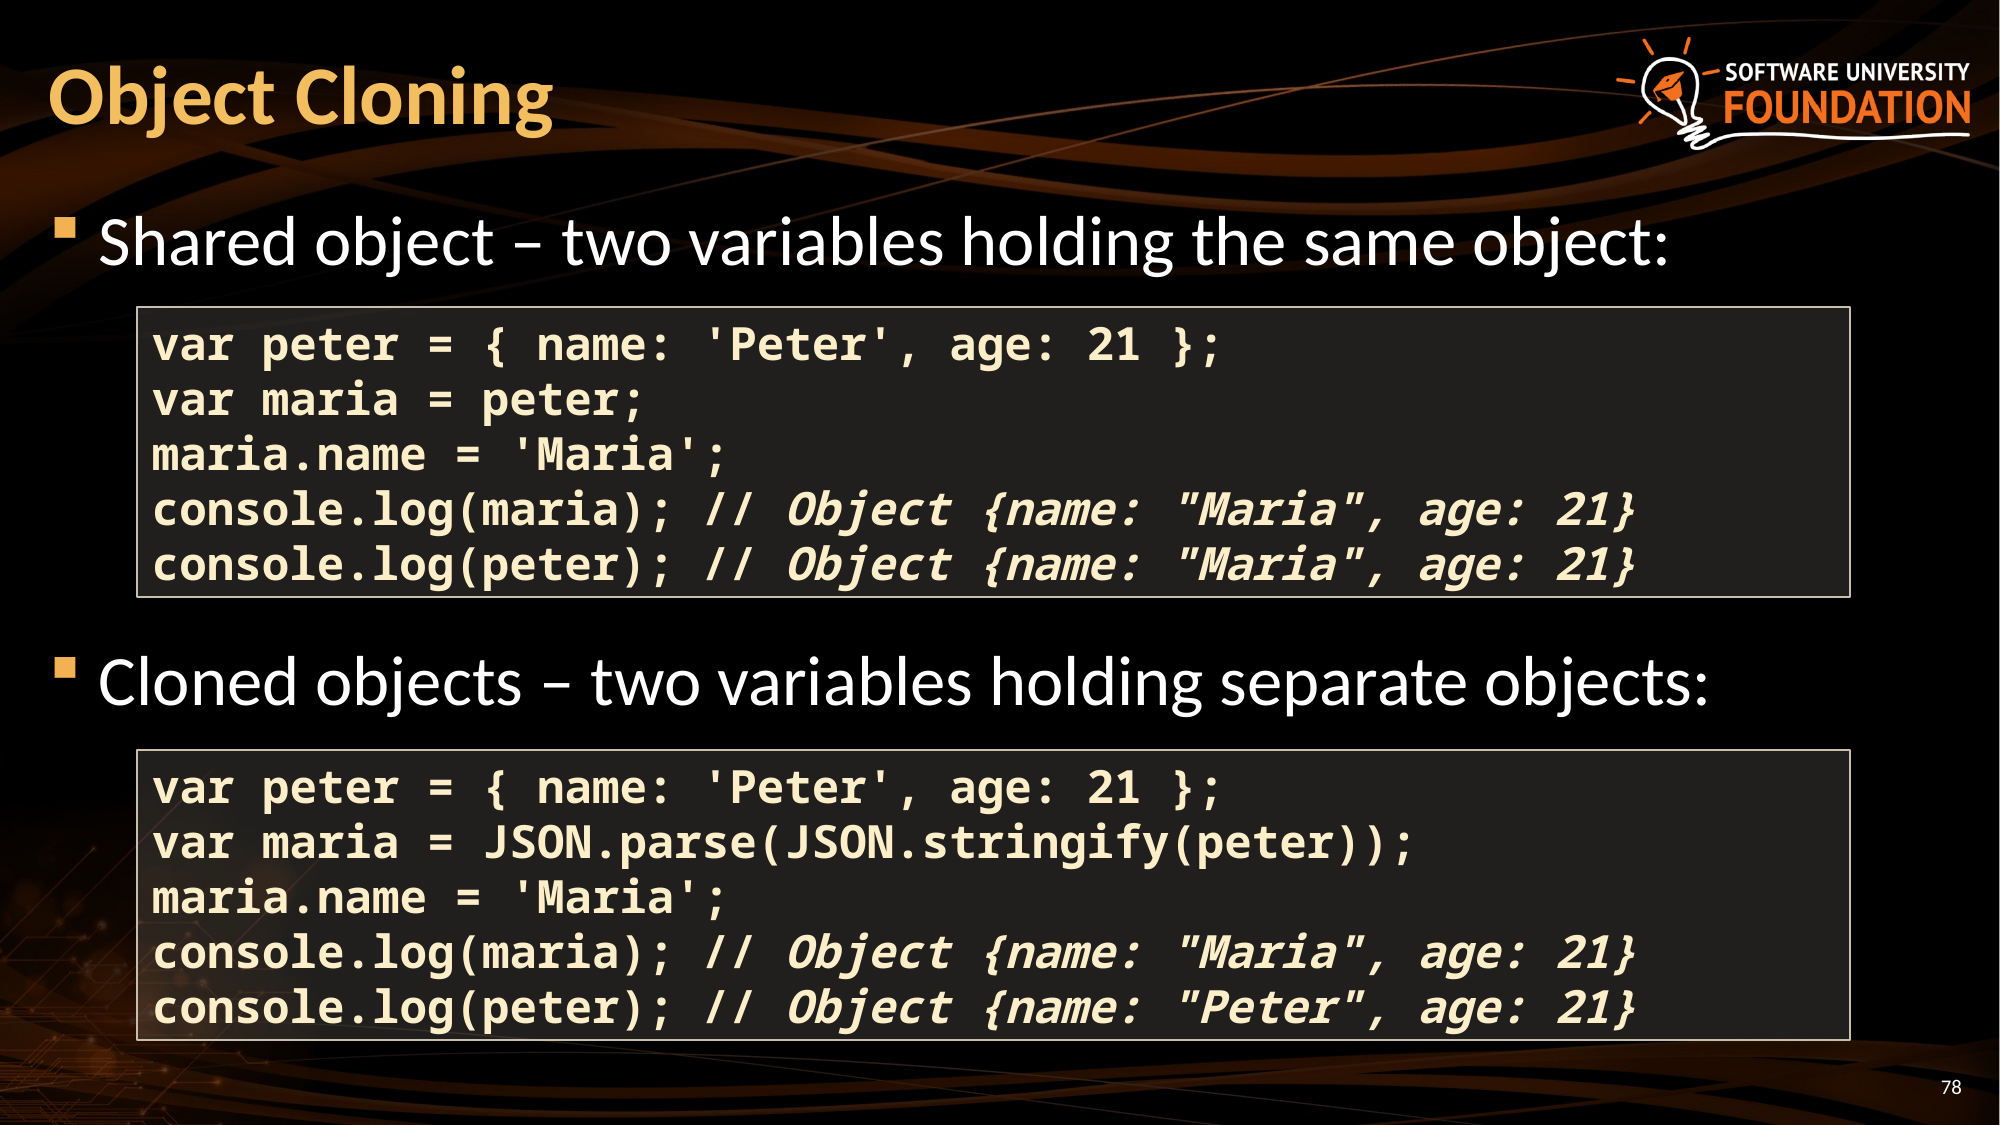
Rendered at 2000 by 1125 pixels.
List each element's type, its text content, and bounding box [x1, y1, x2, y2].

picture [0, 0, 2000, 1125]
title Object Cloning [30, 6, 1602, 189]
text_box var peter = { name: 'Peter', age: 21 }; var maria = peter; maria.name = 'Maria'; console.log(maria); // Object {name: "Maria", age: 21} console.log(peter); // Object {name: "Maria", age: 21} [137, 307, 1850, 597]
text_box var peter = { name: 'Peter', age: 21 }; var maria = JSON.parse(JSON.stringify(peter)); maria.name = 'Maria'; console.log(maria); // Object {name: "Maria", age: 21} console.log(peter); // Object {name: "Peter", age: 21} [137, 750, 1850, 1040]
list Shared object – two variables holding the same object: Cloned objects – two variables holding separate objects: [31, 188, 1968, 1103]
